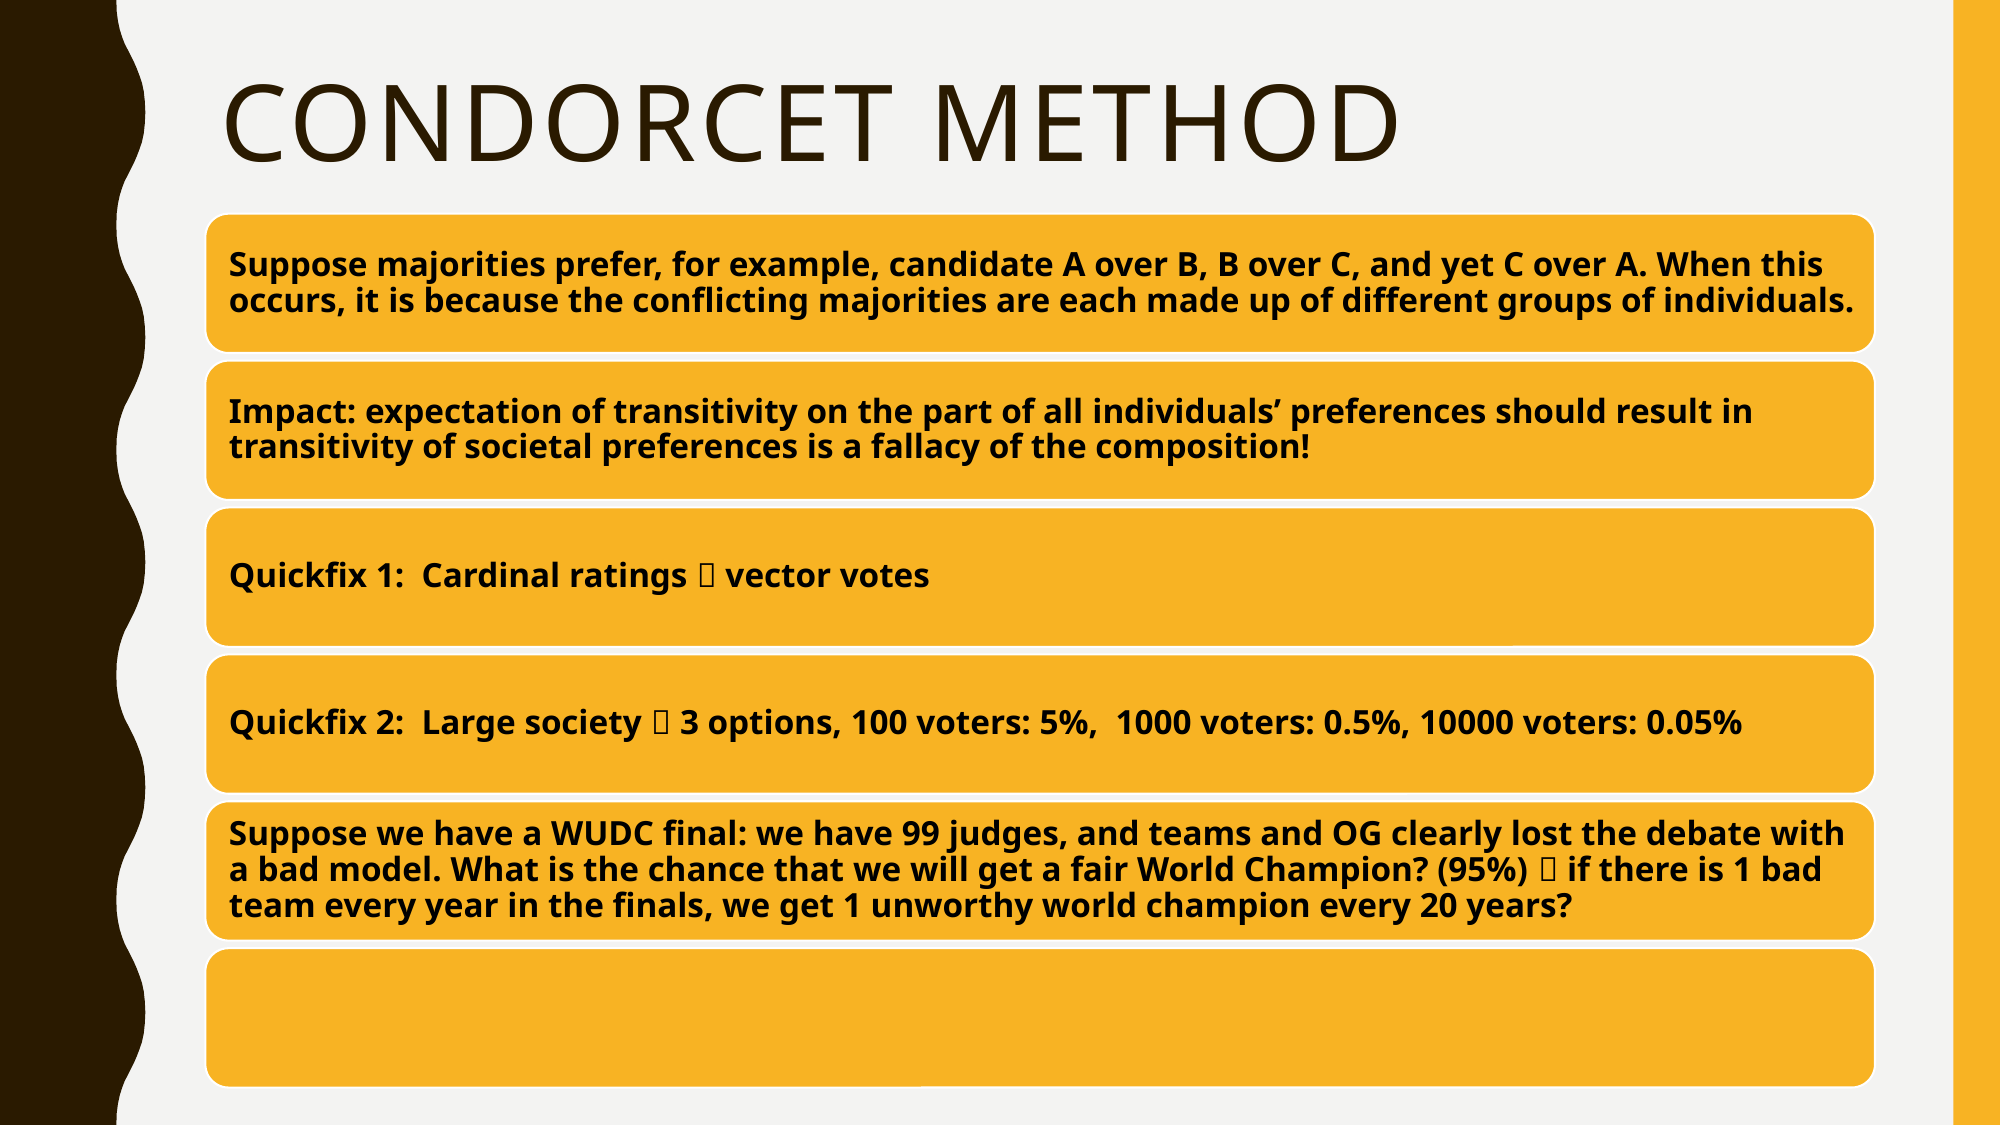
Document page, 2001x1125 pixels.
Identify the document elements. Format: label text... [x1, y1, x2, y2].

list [205, 198, 1875, 1103]
title Condorcet method [205, 62, 1875, 198]
